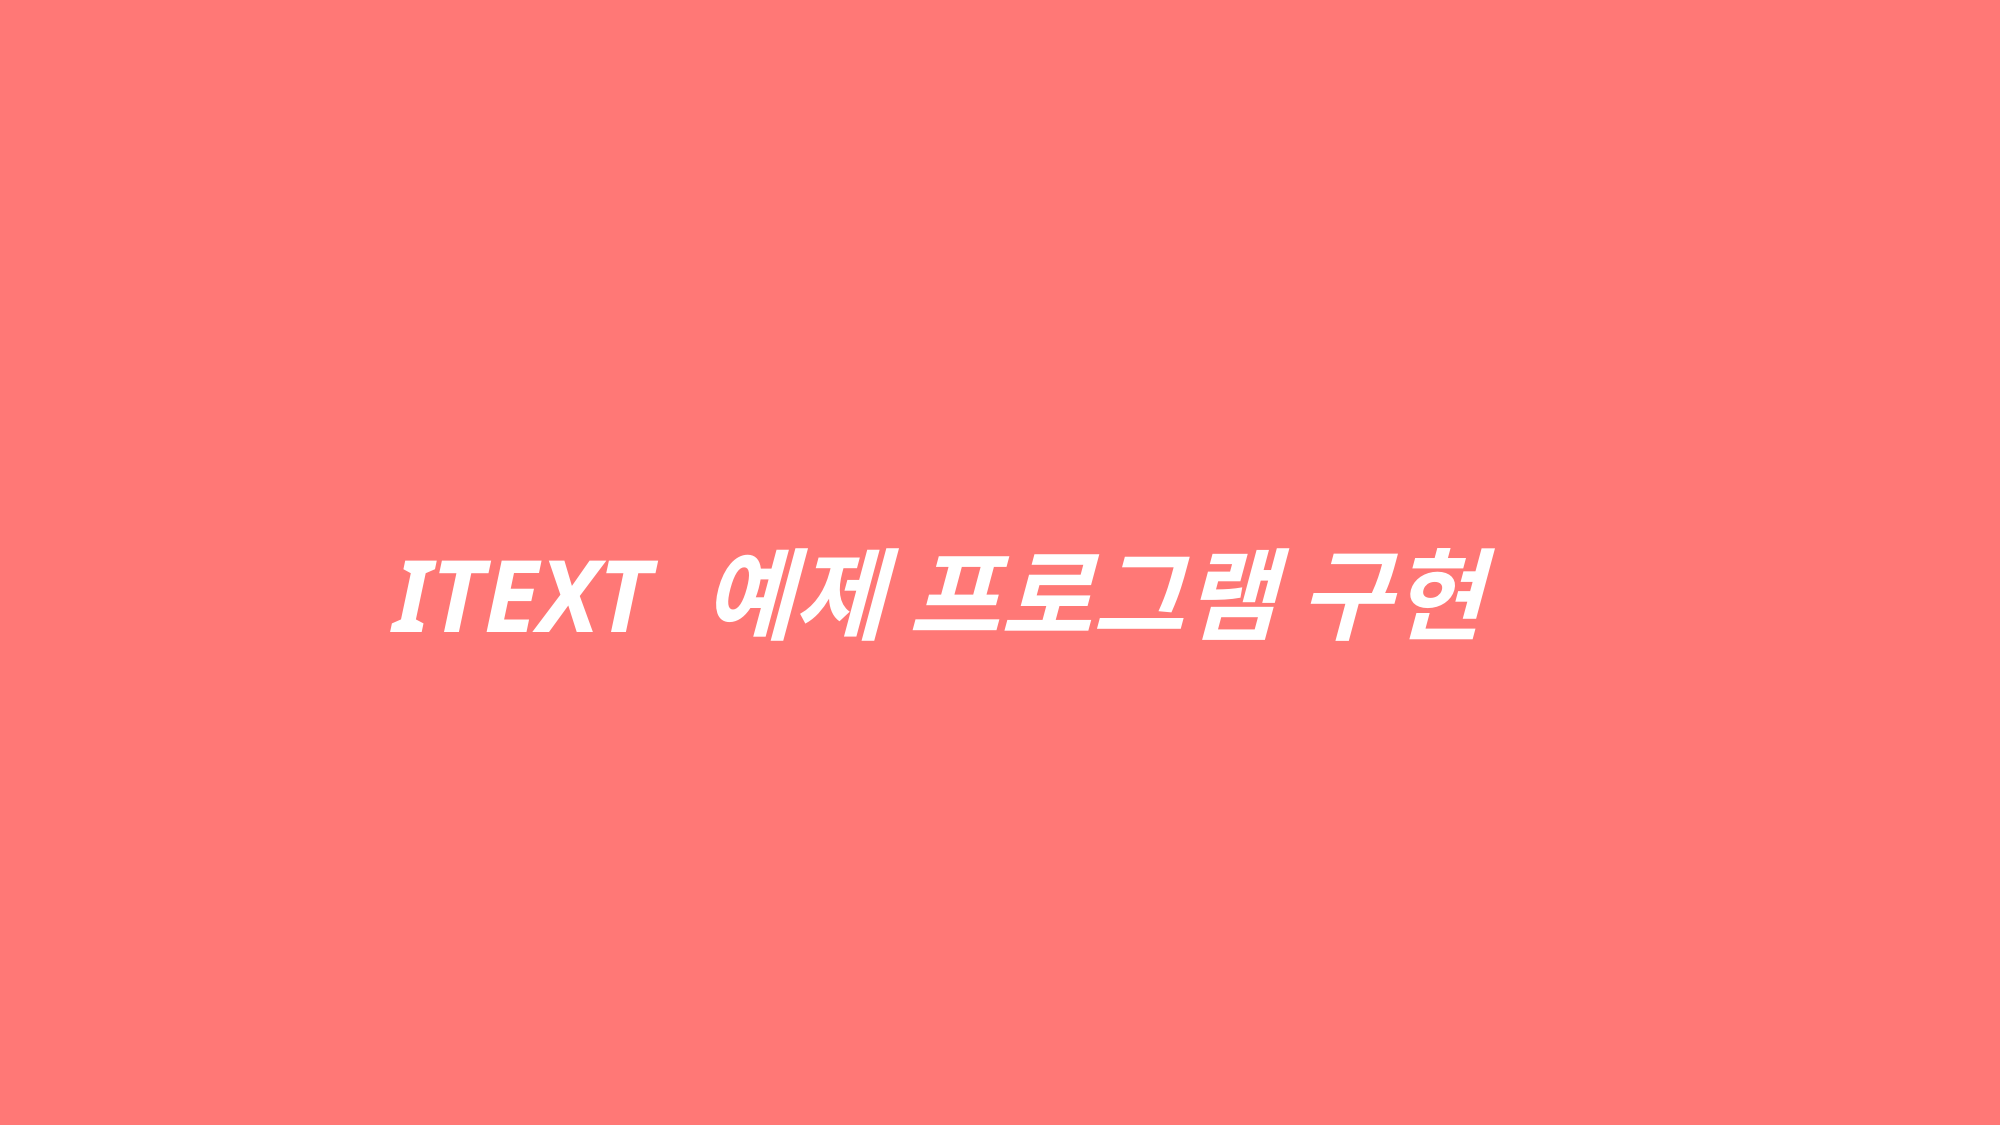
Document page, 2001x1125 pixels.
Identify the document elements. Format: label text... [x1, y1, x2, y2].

text_box ITEXT 예제 프로그램 구현 [378, 463, 1622, 661]
text_box [0, 0, 2000, 1125]
